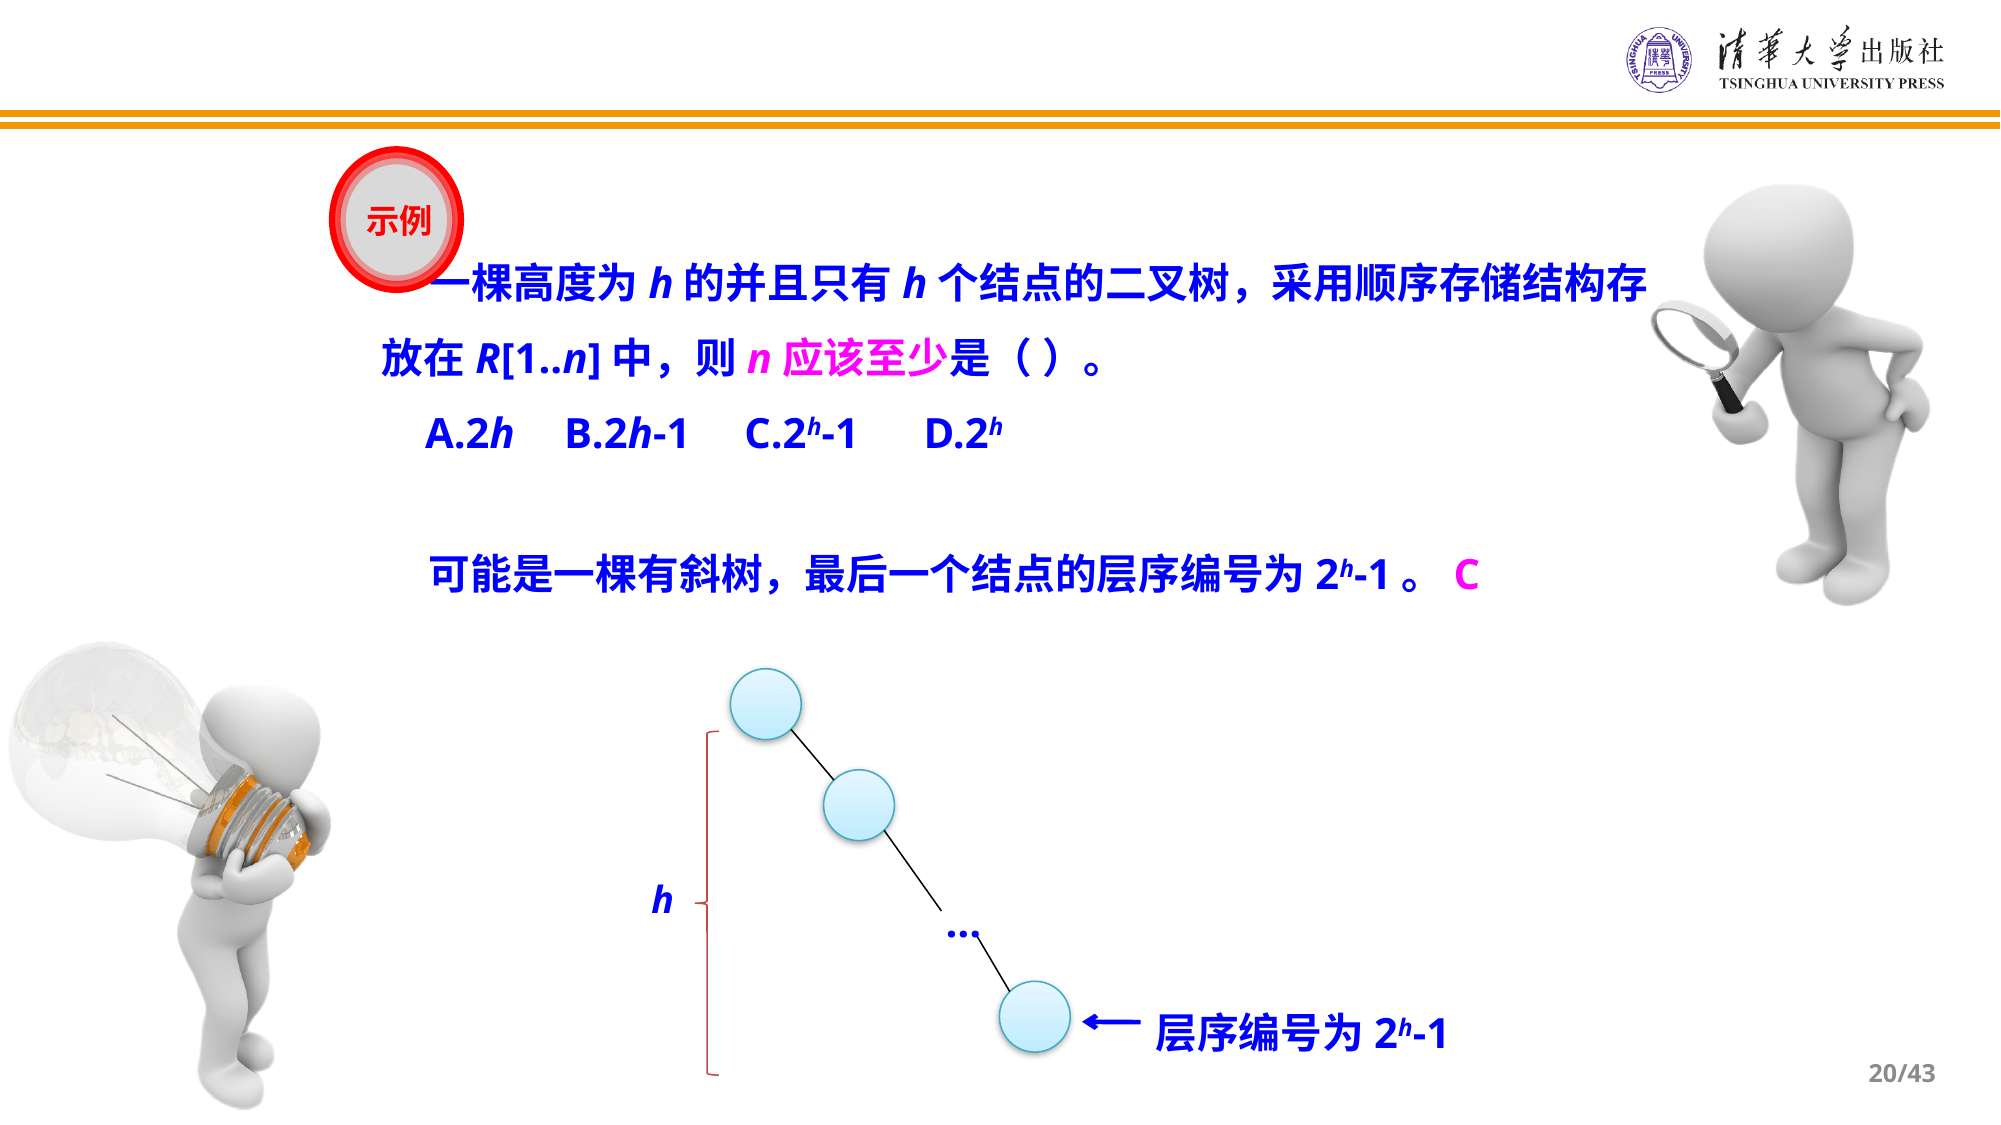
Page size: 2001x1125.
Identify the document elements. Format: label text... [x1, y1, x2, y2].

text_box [636, 668, 1481, 1076]
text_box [331, 149, 1704, 467]
slide_number /43 [1484, 1042, 1951, 1103]
picture [1525, 0, 2001, 646]
text_box 可能是一棵有斜树，最后一个结点的层序编号为2h-1。C [414, 528, 1622, 606]
picture [0, 590, 512, 1125]
